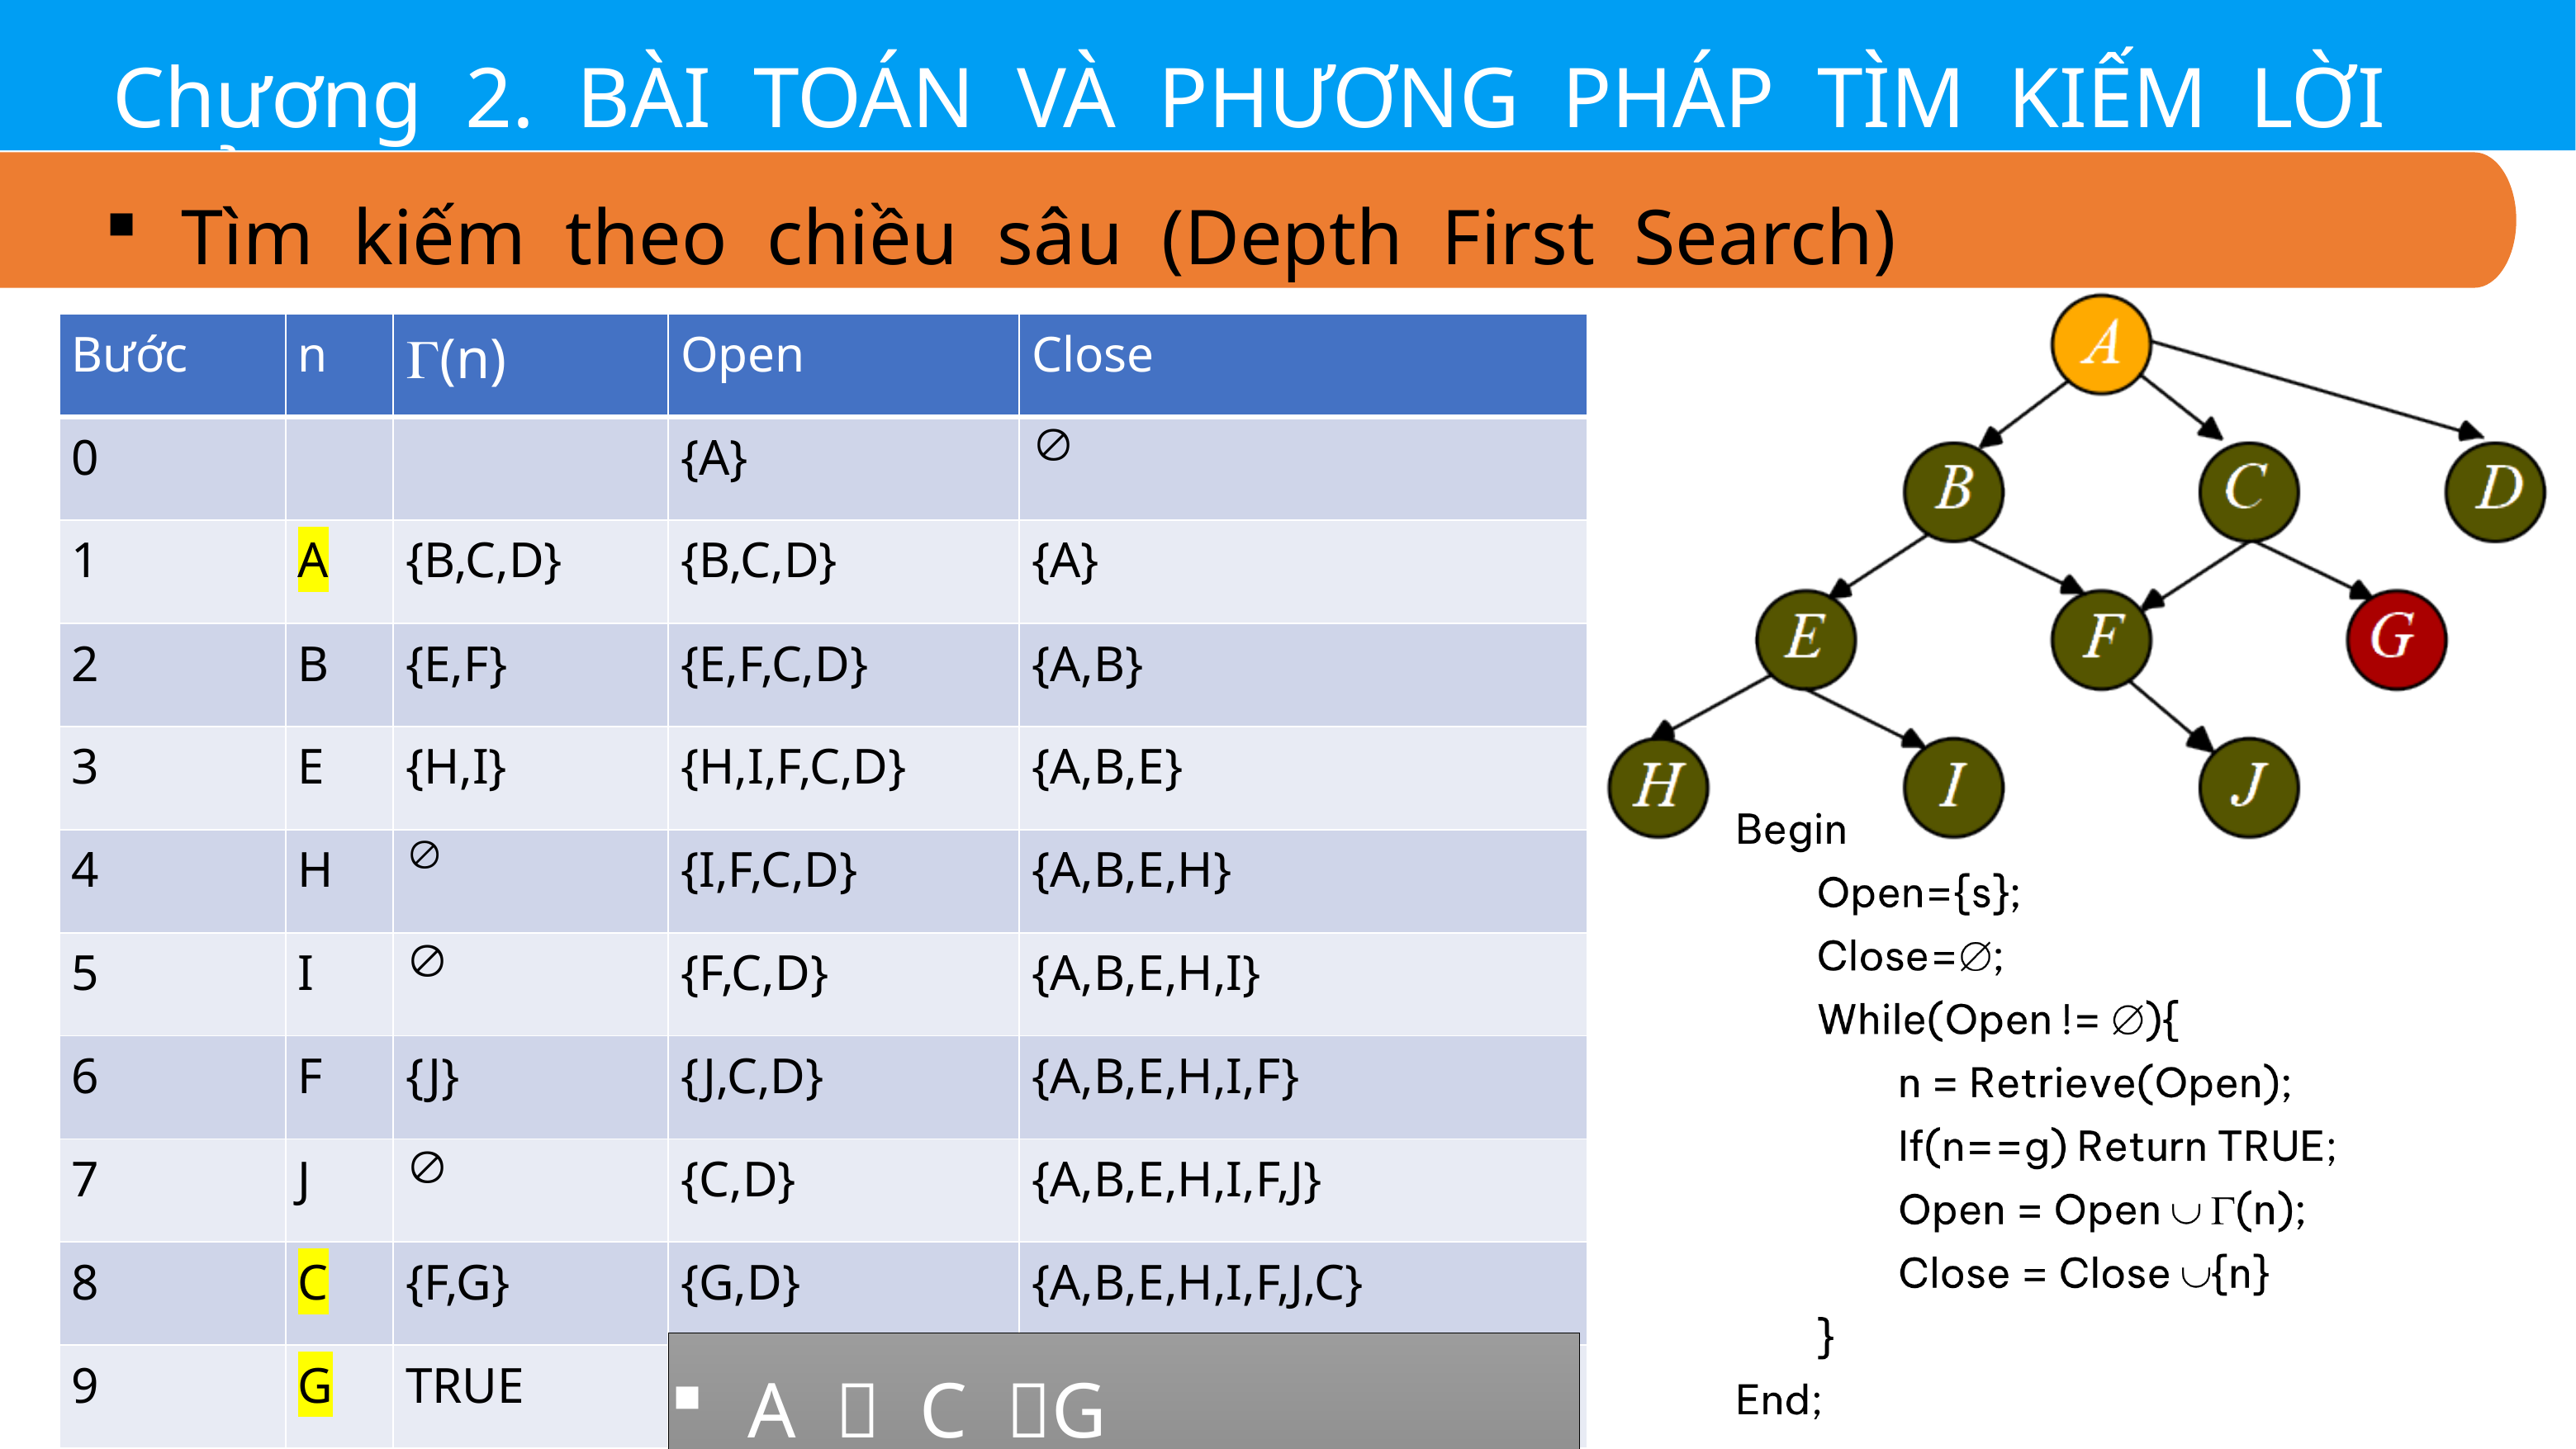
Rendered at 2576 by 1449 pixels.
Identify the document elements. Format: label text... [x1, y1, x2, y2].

table_cell 8 [60, 1243, 285, 1344]
table_cell {E,F} [394, 624, 667, 726]
table_cell {A,B,E} [1020, 727, 1587, 829]
table_cell 0 [60, 419, 285, 519]
table_cell 6 [60, 1036, 285, 1139]
table_cell E [287, 727, 392, 829]
text_box Tìm kiếm theo chiều sâu (Depth First Search) [102, 159, 2434, 280]
table_cell G [287, 1346, 392, 1447]
table_cell {A,B,E,H,I,F,J} [1020, 1139, 1587, 1241]
table_cell {H,I} [394, 727, 667, 829]
table_cell  [394, 831, 667, 932]
table_cell {C,D} [669, 1139, 1018, 1241]
table_cell {E,F,C,D} [669, 624, 1018, 726]
table_cell  [1020, 419, 1587, 519]
table_header (n) [394, 315, 667, 414]
table_cell [394, 419, 667, 519]
table_cell {J} [394, 1036, 667, 1139]
table_cell {H,I,F,C,D} [669, 727, 1018, 829]
table_cell {F,G} [394, 1243, 667, 1344]
table_cell 9 [60, 1346, 285, 1447]
table_cell {B,C,D} [394, 521, 667, 623]
table_cell 1 [60, 521, 285, 623]
table_cell  [394, 934, 667, 1035]
table_header Close [1020, 315, 1587, 414]
table_cell B [287, 624, 392, 726]
table_cell C [287, 1243, 392, 1344]
table_cell F [287, 1036, 392, 1139]
table_cell TRUE [394, 1346, 667, 1447]
table_cell 3 [60, 727, 285, 829]
table_cell {I,F,C,D} [669, 831, 1018, 932]
table_cell {A,B,E,H,I,F} [1020, 1036, 1587, 1139]
table_cell 2 [60, 624, 285, 726]
table_cell {G,D} [669, 1243, 1018, 1333]
table_cell [287, 419, 392, 519]
table_cell [1580, 1346, 1587, 1447]
table_cell {A,B,E,H,I,F,J,C} [1020, 1243, 1587, 1344]
picture [1587, 282, 2558, 1449]
table_cell {A,B,E,H,I} [1020, 934, 1587, 1035]
table_cell 7 [60, 1139, 285, 1241]
table_cell 4 [60, 831, 285, 932]
text_box A  C G [668, 1333, 1580, 1449]
table_cell 5 [60, 934, 285, 1035]
table_cell {A} [669, 419, 1018, 519]
text_box [0, 0, 2576, 151]
table_cell A [287, 521, 392, 623]
table_cell H [287, 831, 392, 932]
table_cell {J,C,D} [669, 1036, 1018, 1139]
text_box [0, 150, 2518, 290]
table_header n [287, 315, 392, 414]
table_cell J [287, 1139, 392, 1241]
table_cell  [394, 1139, 667, 1241]
table_cell {A} [1020, 521, 1587, 623]
table_cell {F,C,D} [669, 934, 1018, 1035]
table_cell I [287, 934, 392, 1035]
table_header Bước [60, 315, 285, 414]
table_cell {B,C,D} [669, 521, 1018, 623]
table_header Open [669, 315, 1018, 414]
text_box Chương 2. BÀI TOÁN VÀ PHƯƠNG PHÁP TÌM KIẾM LỜI GIẢI [111, 43, 2434, 150]
table_cell {A,B} [1020, 624, 1587, 726]
table_cell {A,B,E,H} [1020, 831, 1587, 932]
